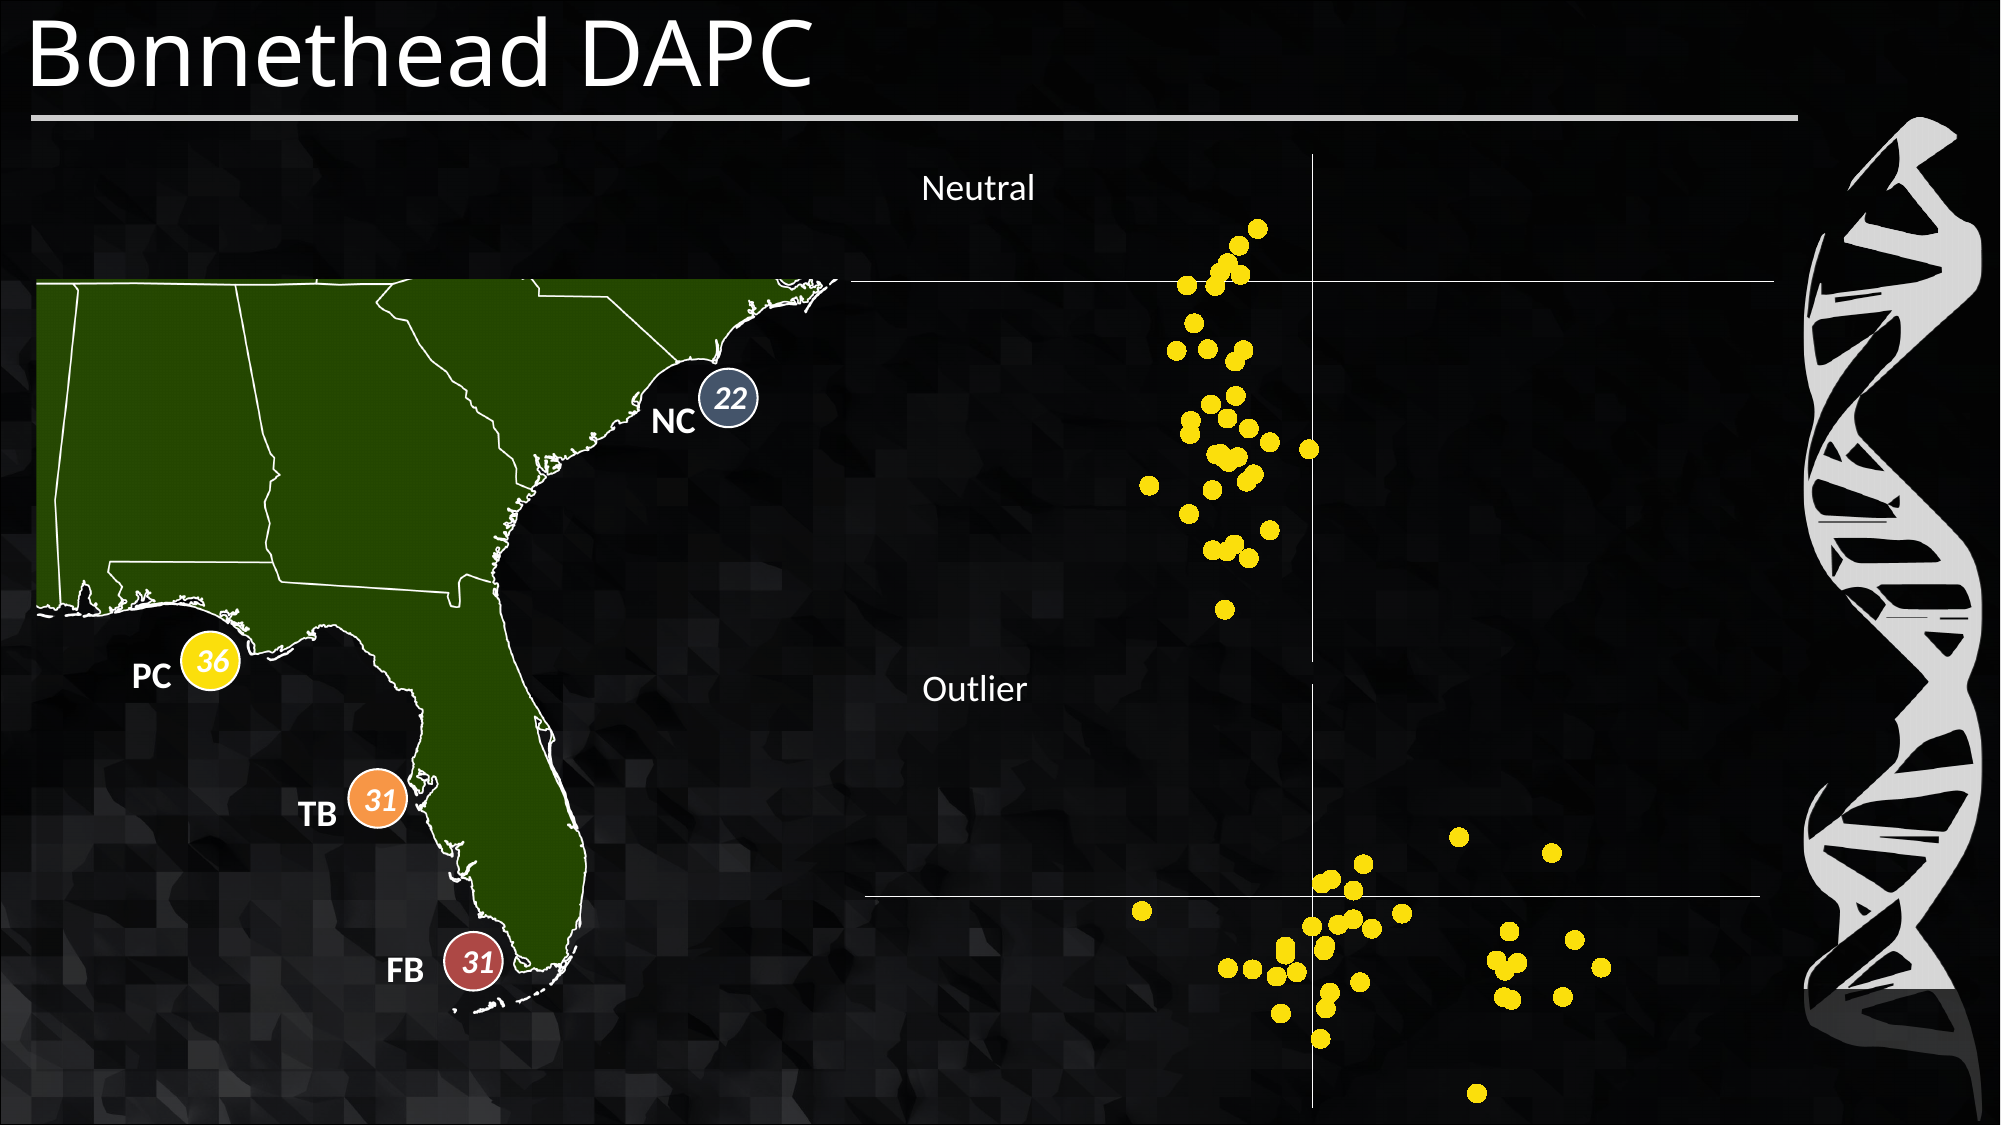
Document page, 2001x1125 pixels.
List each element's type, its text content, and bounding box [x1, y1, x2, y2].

chart [831, 143, 1793, 673]
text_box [36, 279, 846, 1072]
title Bonnethead DAPC [9, 0, 1655, 218]
chart [845, 675, 1779, 1117]
picture [1, 1, 1999, 1124]
